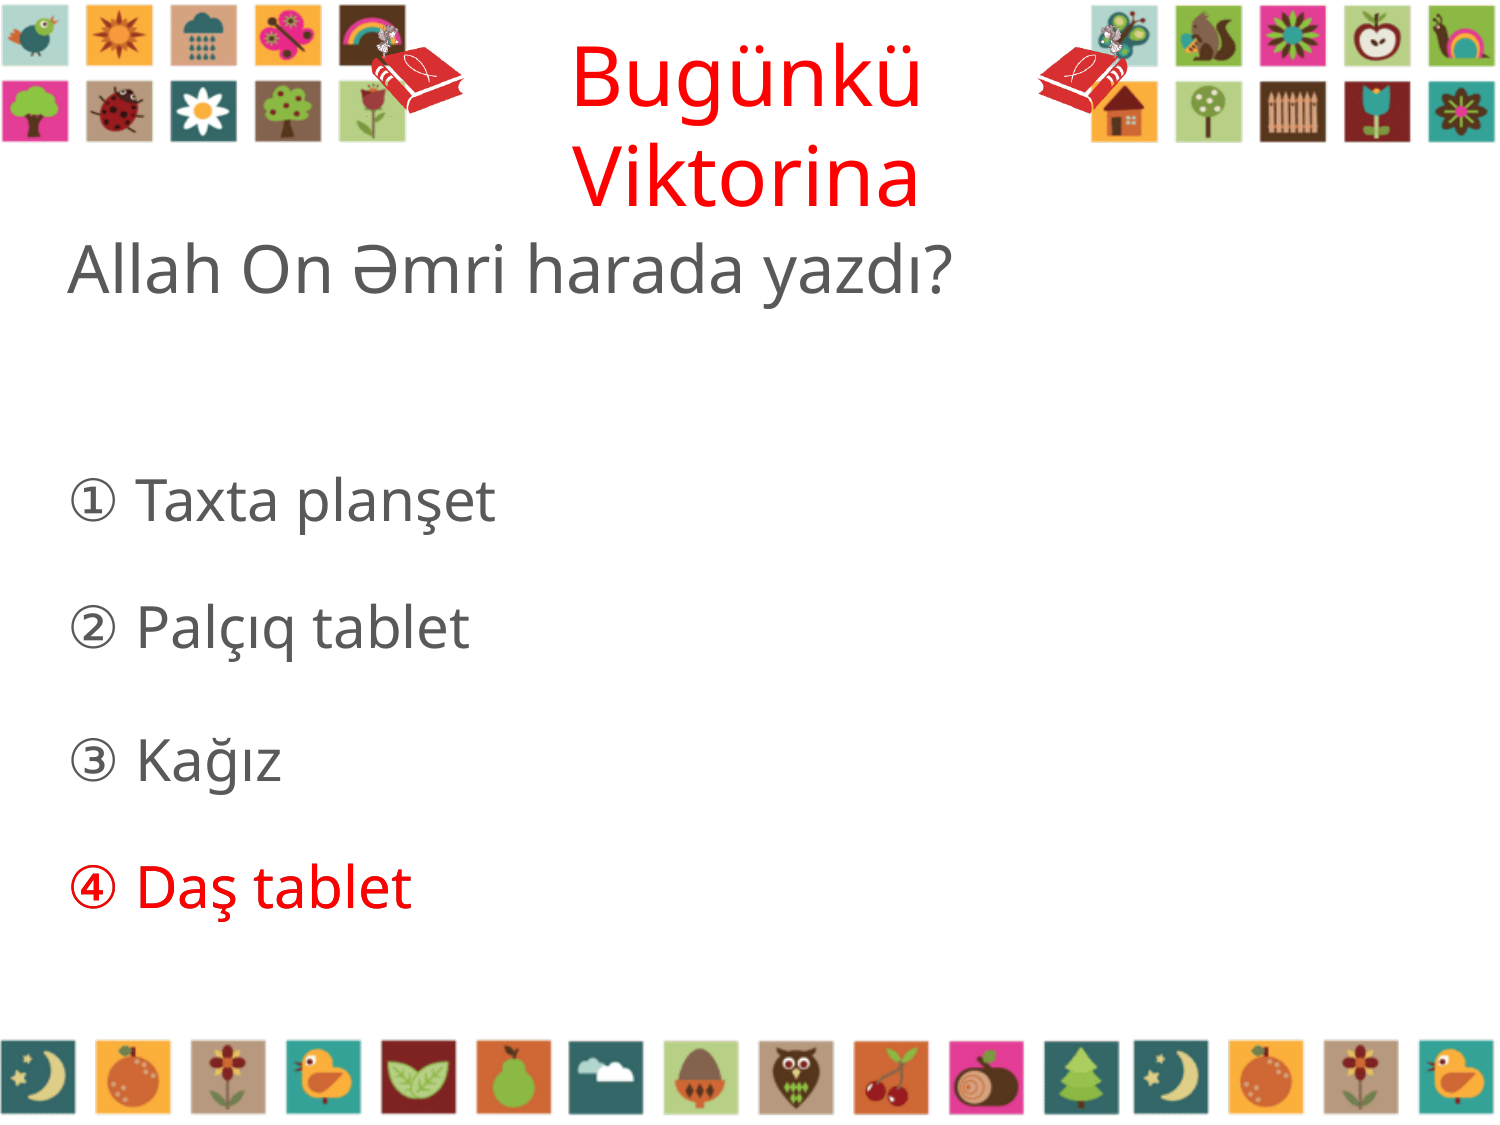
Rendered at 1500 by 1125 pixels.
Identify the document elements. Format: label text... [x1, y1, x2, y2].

text_box Allah On Əmri harada yazdı? [53, 219, 1436, 315]
text_box Bugünkü Viktorina [414, 16, 1080, 219]
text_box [0, 1028, 1500, 1118]
picture [0, 3, 496, 150]
picture [1005, 3, 1500, 150]
text_box ③ Kağız [53, 716, 1483, 801]
text_box ① Taxta planşet [53, 456, 1436, 541]
text_box ④ Daş tablet [53, 842, 1483, 928]
text_box ② Palçıq tablet [53, 582, 1436, 668]
